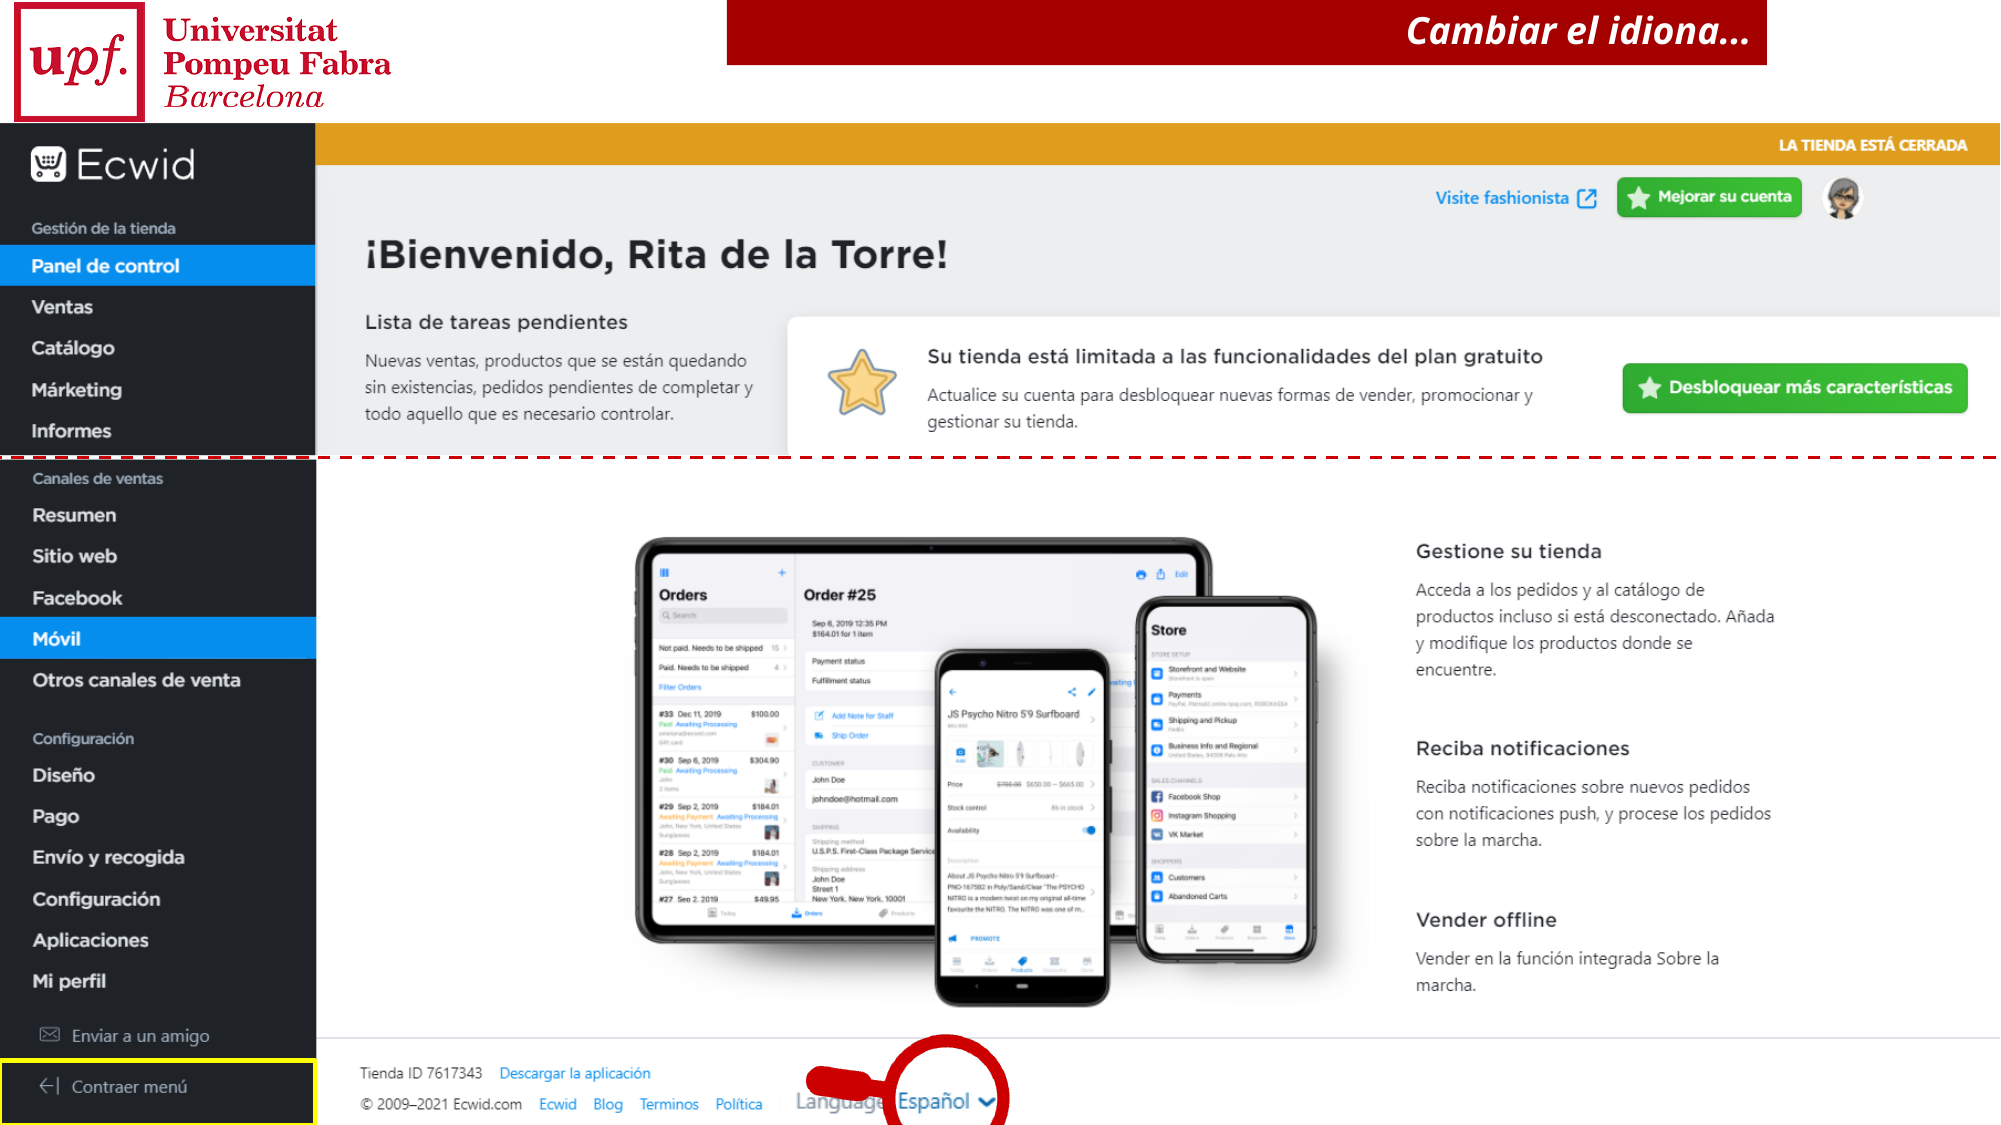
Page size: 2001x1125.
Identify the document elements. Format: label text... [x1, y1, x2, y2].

picture [0, 2, 2000, 457]
picture [0, 458, 2000, 1125]
text_box Cambiar el idiona... [726, 0, 1767, 66]
